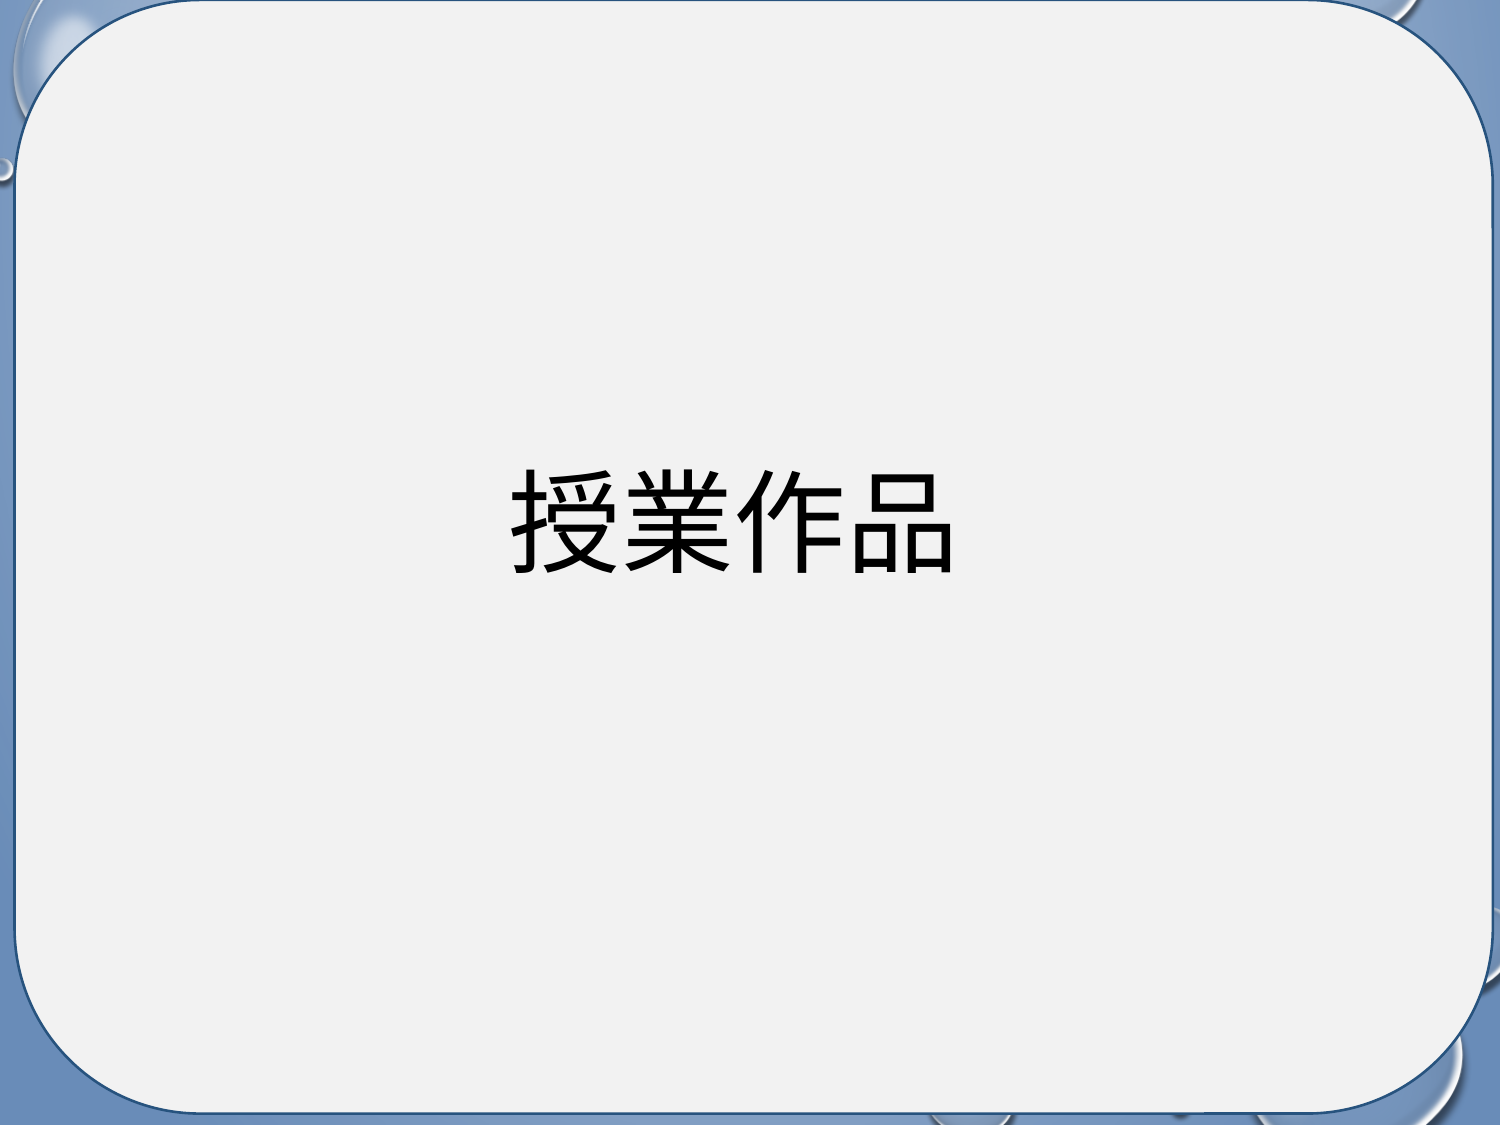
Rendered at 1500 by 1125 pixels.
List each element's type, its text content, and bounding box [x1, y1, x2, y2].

text_box 授業作品 [494, 444, 1124, 595]
text_box [13, 0, 1495, 1115]
picture [0, 0, 1500, 1125]
